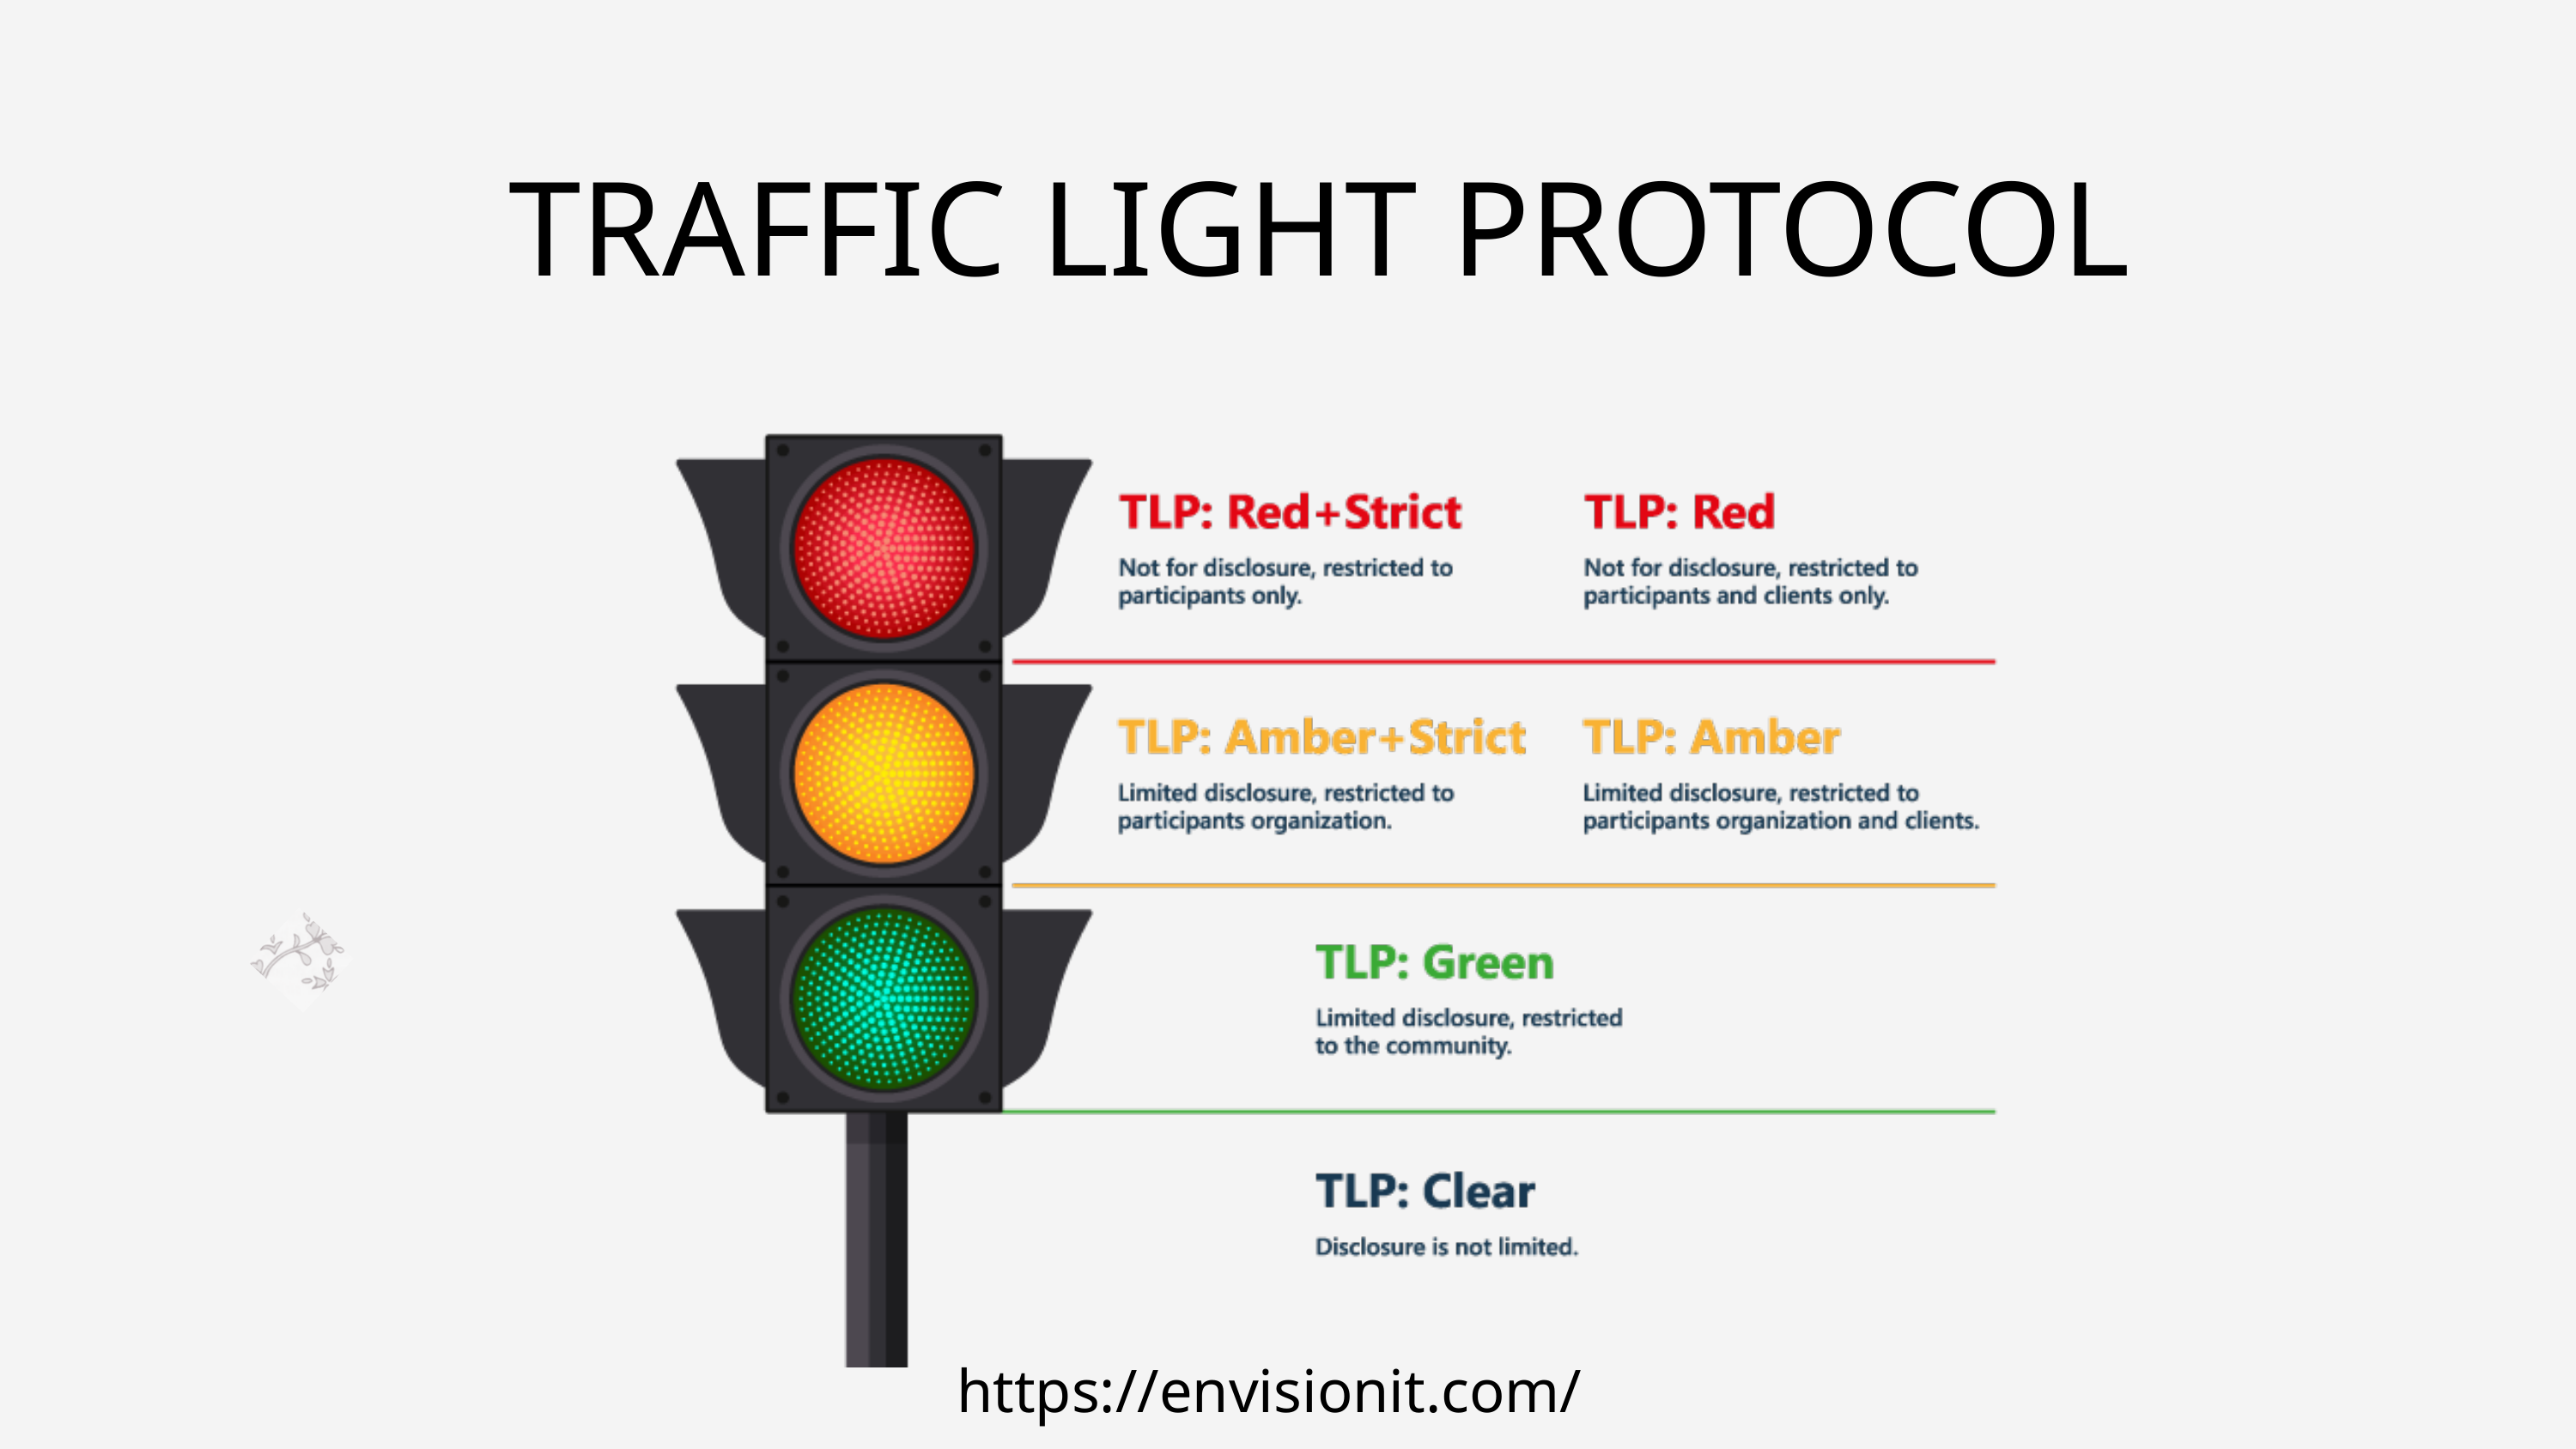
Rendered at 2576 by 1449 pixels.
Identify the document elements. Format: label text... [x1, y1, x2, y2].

text_box [247, 907, 355, 1014]
text_box [553, 303, 2134, 1367]
text_box https://envisionit.com/ [957, 1352, 1638, 1449]
text_box TRAFFIC LIGHT PROTOCOL [508, 143, 2343, 303]
